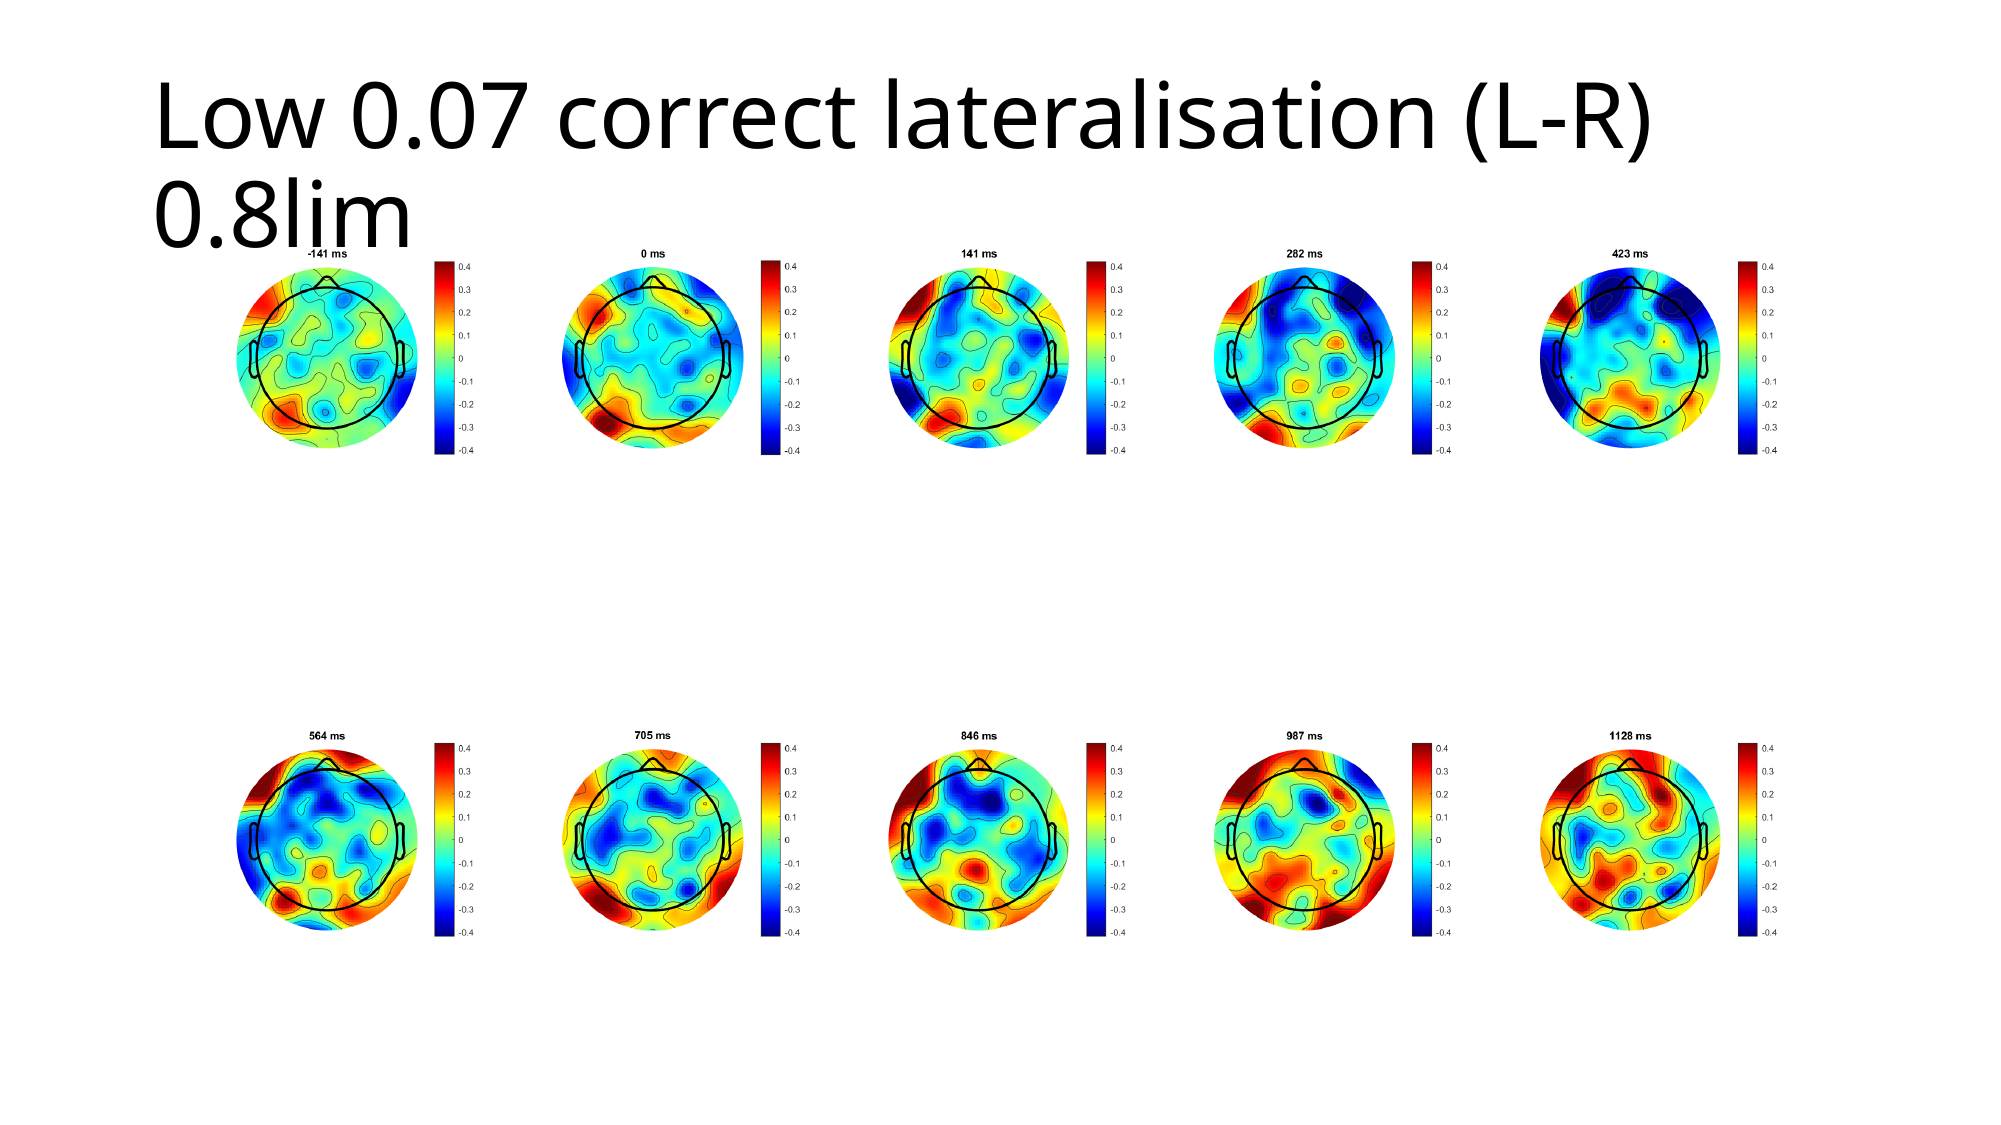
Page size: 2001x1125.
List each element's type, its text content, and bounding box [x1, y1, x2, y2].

title Low 0.07 correct lateralisation (L-R) 0.8lim [137, 59, 1863, 108]
picture [0, 108, 1971, 1125]
